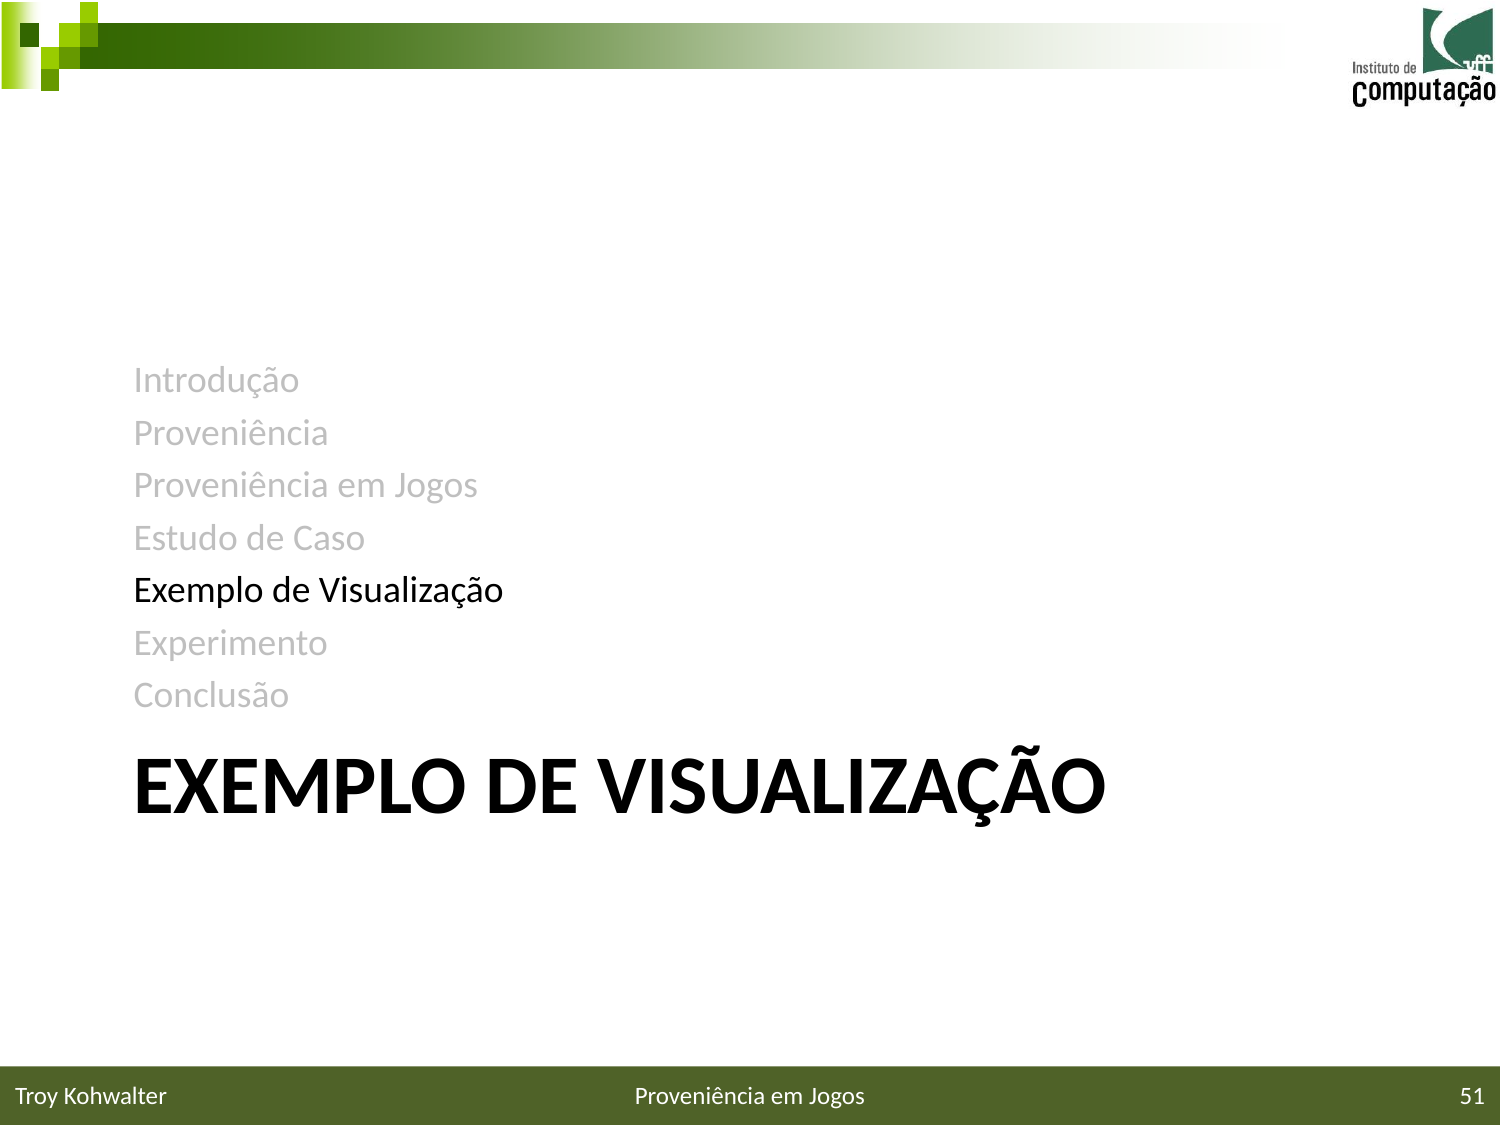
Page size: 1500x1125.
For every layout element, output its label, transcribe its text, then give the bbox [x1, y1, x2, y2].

title Exemplo de Visualização [118, 723, 1394, 947]
slide_number Troy Kohwalter [0, 1065, 350, 1125]
slide_number 51 [1149, 1065, 1500, 1125]
list Introdução Proveniência Proveniência em Jogos Estudo de Caso Exemplo de Visualização Experimento Conclusão [118, 476, 1394, 723]
footer Proveniência em Jogos [512, 1065, 988, 1125]
